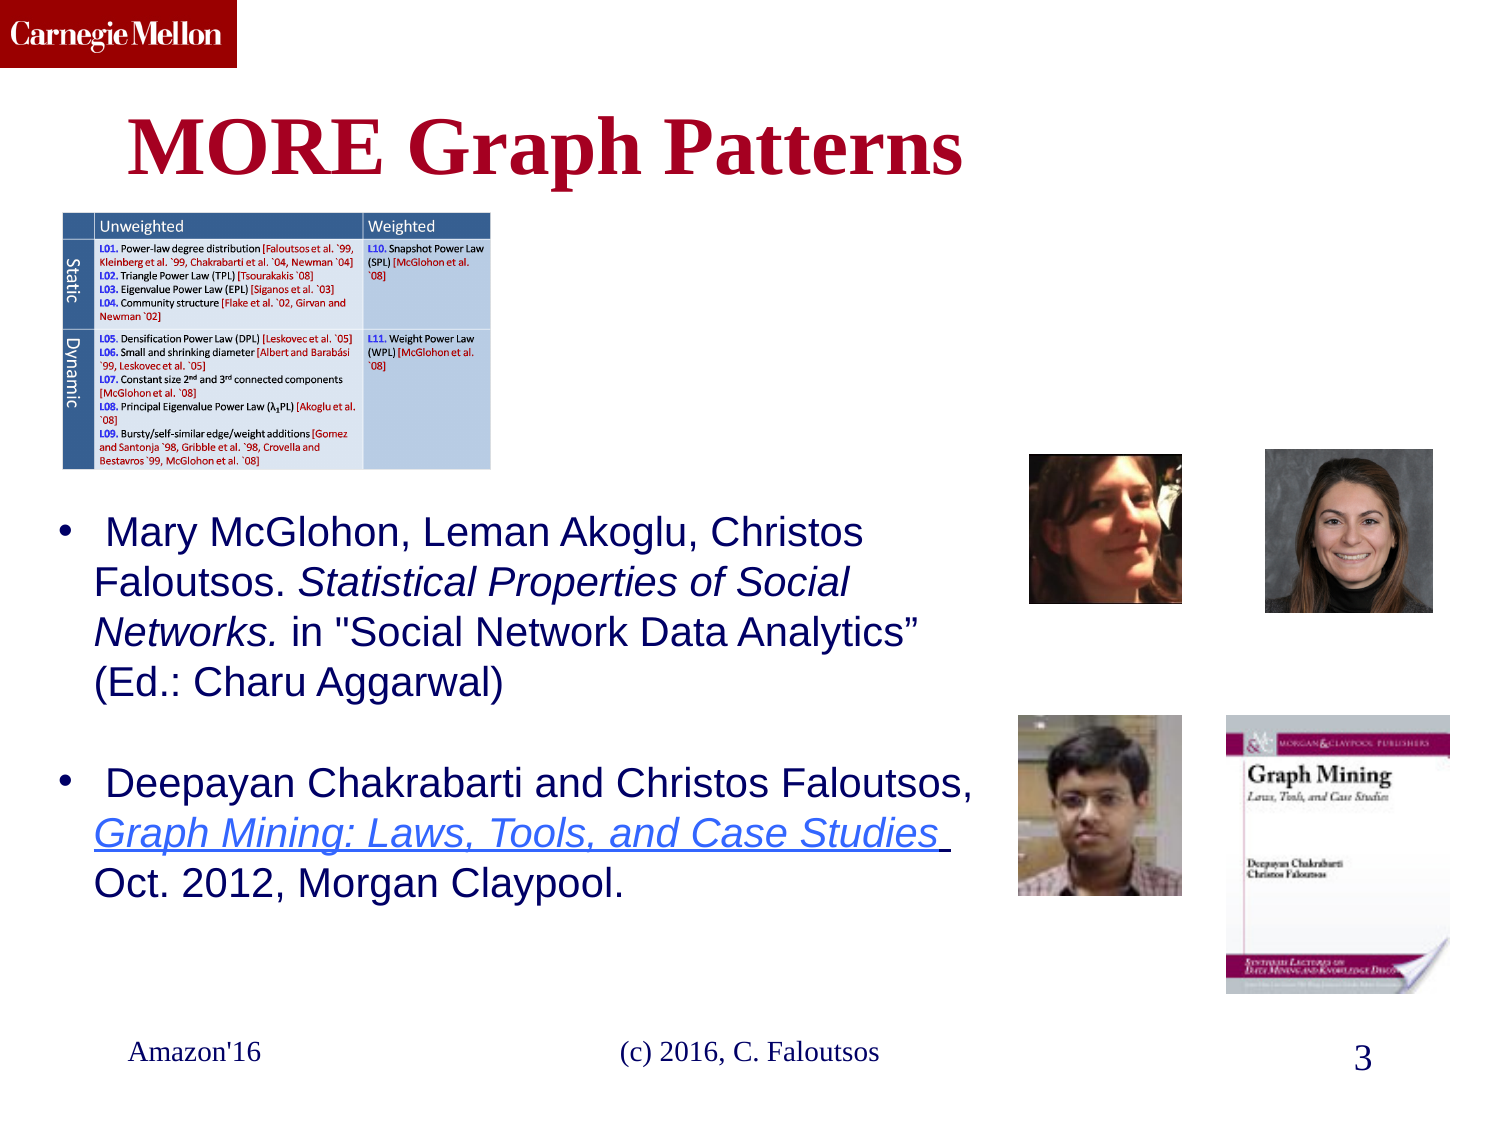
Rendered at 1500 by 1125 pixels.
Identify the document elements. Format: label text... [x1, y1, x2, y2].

picture [59, 209, 495, 473]
text_box Mary McGlohon, Leman Akoglu, Christos Faloutsos. Statistical Properties of Social Networks. in "Social Network Data Analytics” (Ed.: Charu Aggarwal) Deepayan Chakrabarti and Christos Faloutsos, Graph Mining: Laws, Tools, and Case Studies Oct. 2012, Morgan Claypool. [43, 497, 1015, 913]
slide_number 3 [1074, 1024, 1388, 1101]
picture [1017, 715, 1182, 897]
picture [0, 0, 237, 68]
slide_number Amazon'16 [112, 1024, 426, 1101]
title MORE Graph Patterns [112, 85, 1388, 199]
picture [1028, 454, 1182, 604]
picture [1264, 383, 1433, 613]
picture [1226, 715, 1451, 994]
footer (c) 2016, C. Faloutsos [512, 1024, 988, 1101]
